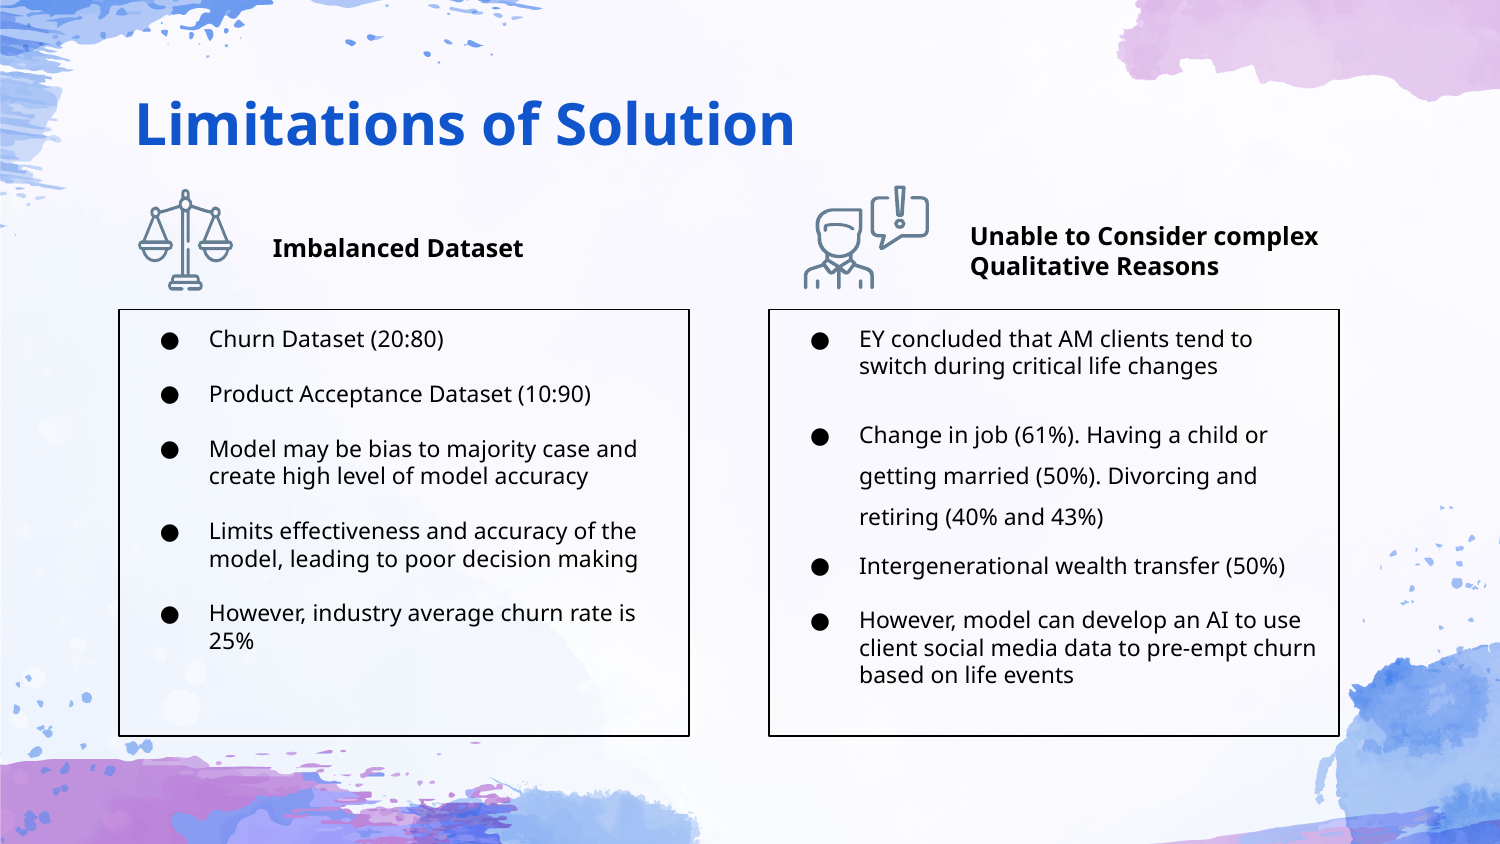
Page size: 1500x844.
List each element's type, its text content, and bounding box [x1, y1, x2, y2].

text_box [138, 189, 233, 291]
picture [0, 0, 1500, 844]
text_box EY concluded that AM clients tend to switch during critical life changes Change in job (61%). Having a child or getting married (50%). Divorcing and retiring (40% and 43%) Intergenerational wealth transfer (50%) However, model can develop an AI to use client social media data to pre-empt churn based on life events [769, 309, 1339, 736]
text_box Unable to Consider complex Qualitative Reasons [954, 205, 1361, 250]
text_box Churn Dataset (20:80) Product Acceptance Dataset (10:90) Model may be bias to majority case and create high level of model accuracy Limits effectiveness and accuracy of the model, leading to poor decision making However, industry average churn rate is 25% [119, 309, 689, 736]
title Limitations of Solution [119, 71, 930, 166]
text_box Imbalanced Dataset [257, 217, 605, 262]
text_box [803, 185, 930, 290]
